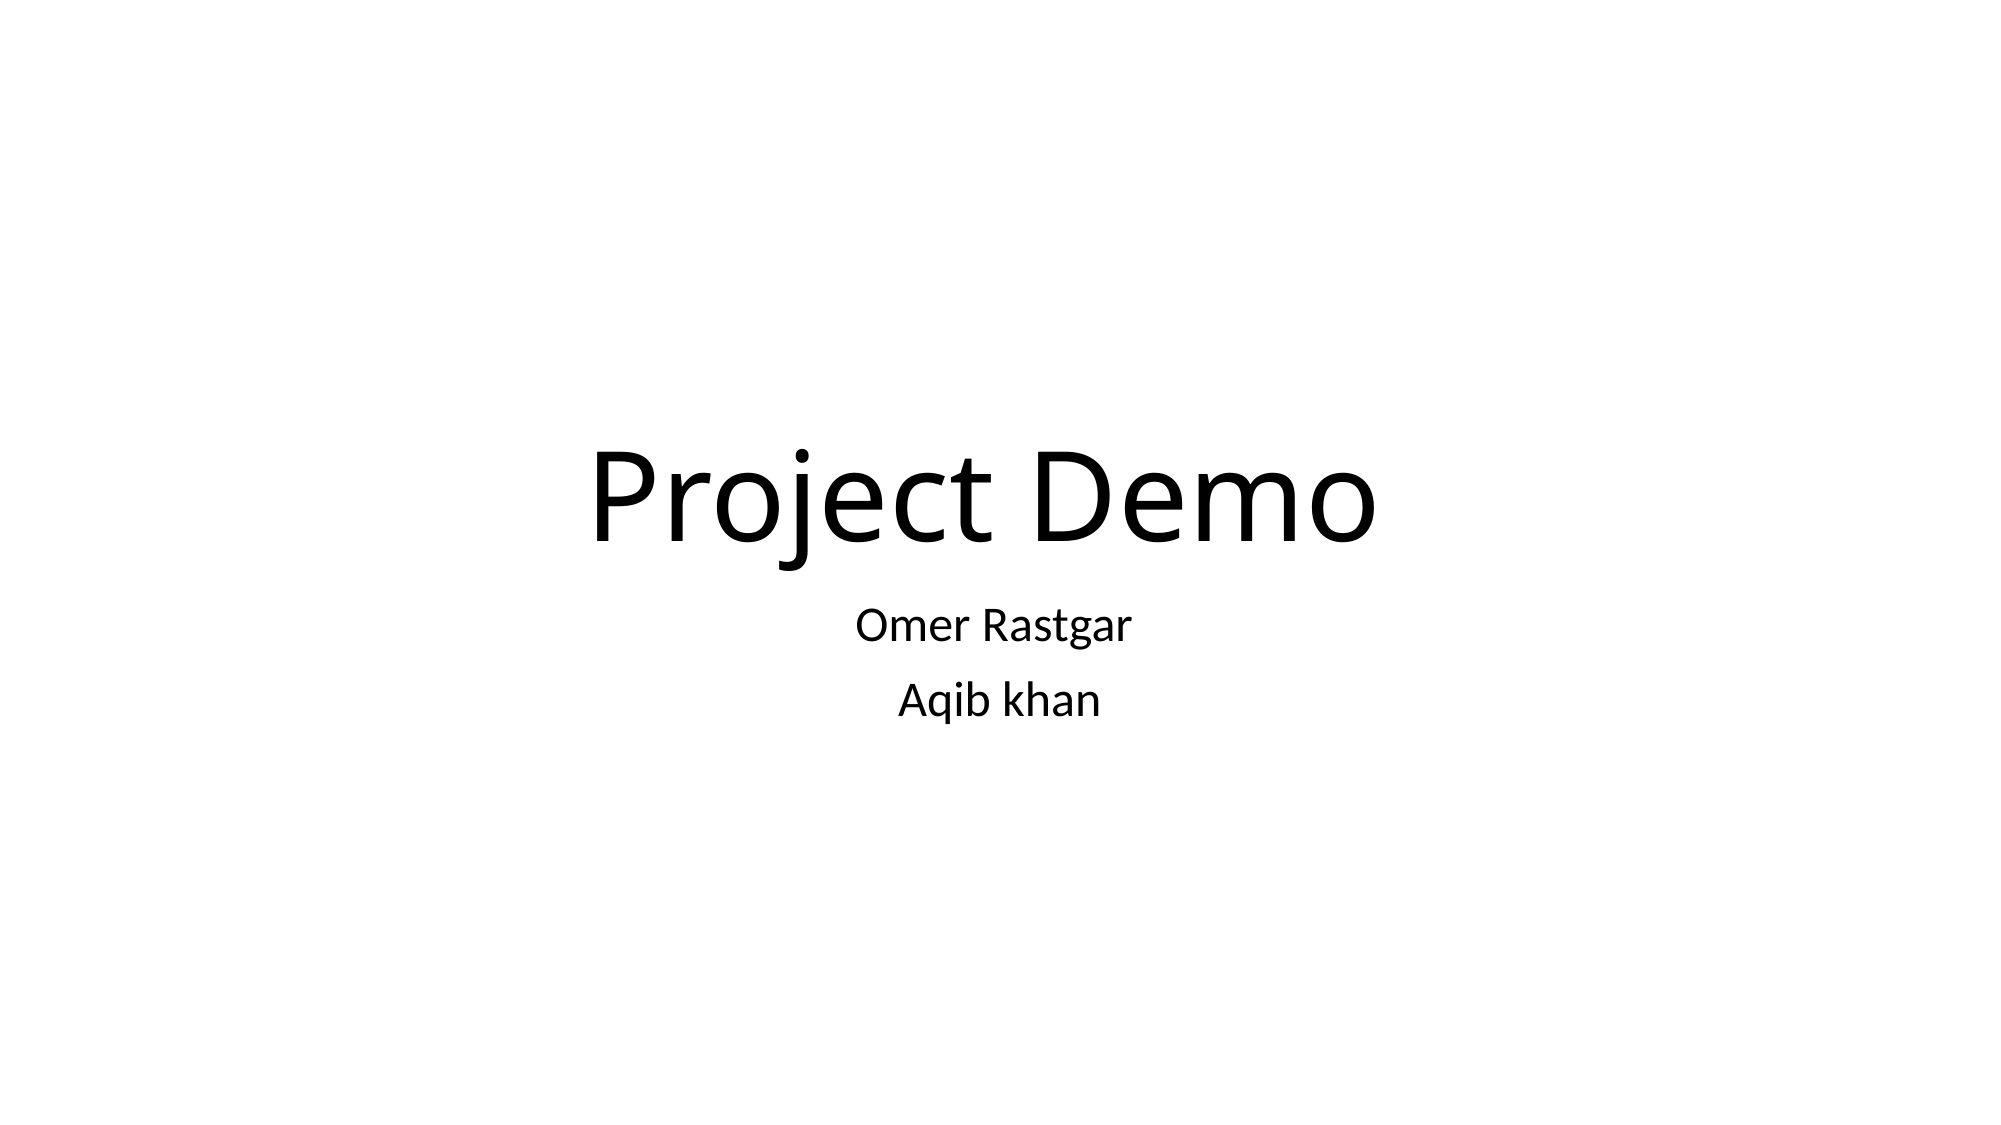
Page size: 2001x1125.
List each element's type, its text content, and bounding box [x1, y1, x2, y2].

subtitle Omer Rastgar Aqib khan [249, 590, 1750, 863]
title Project Demo [249, 184, 1750, 576]
